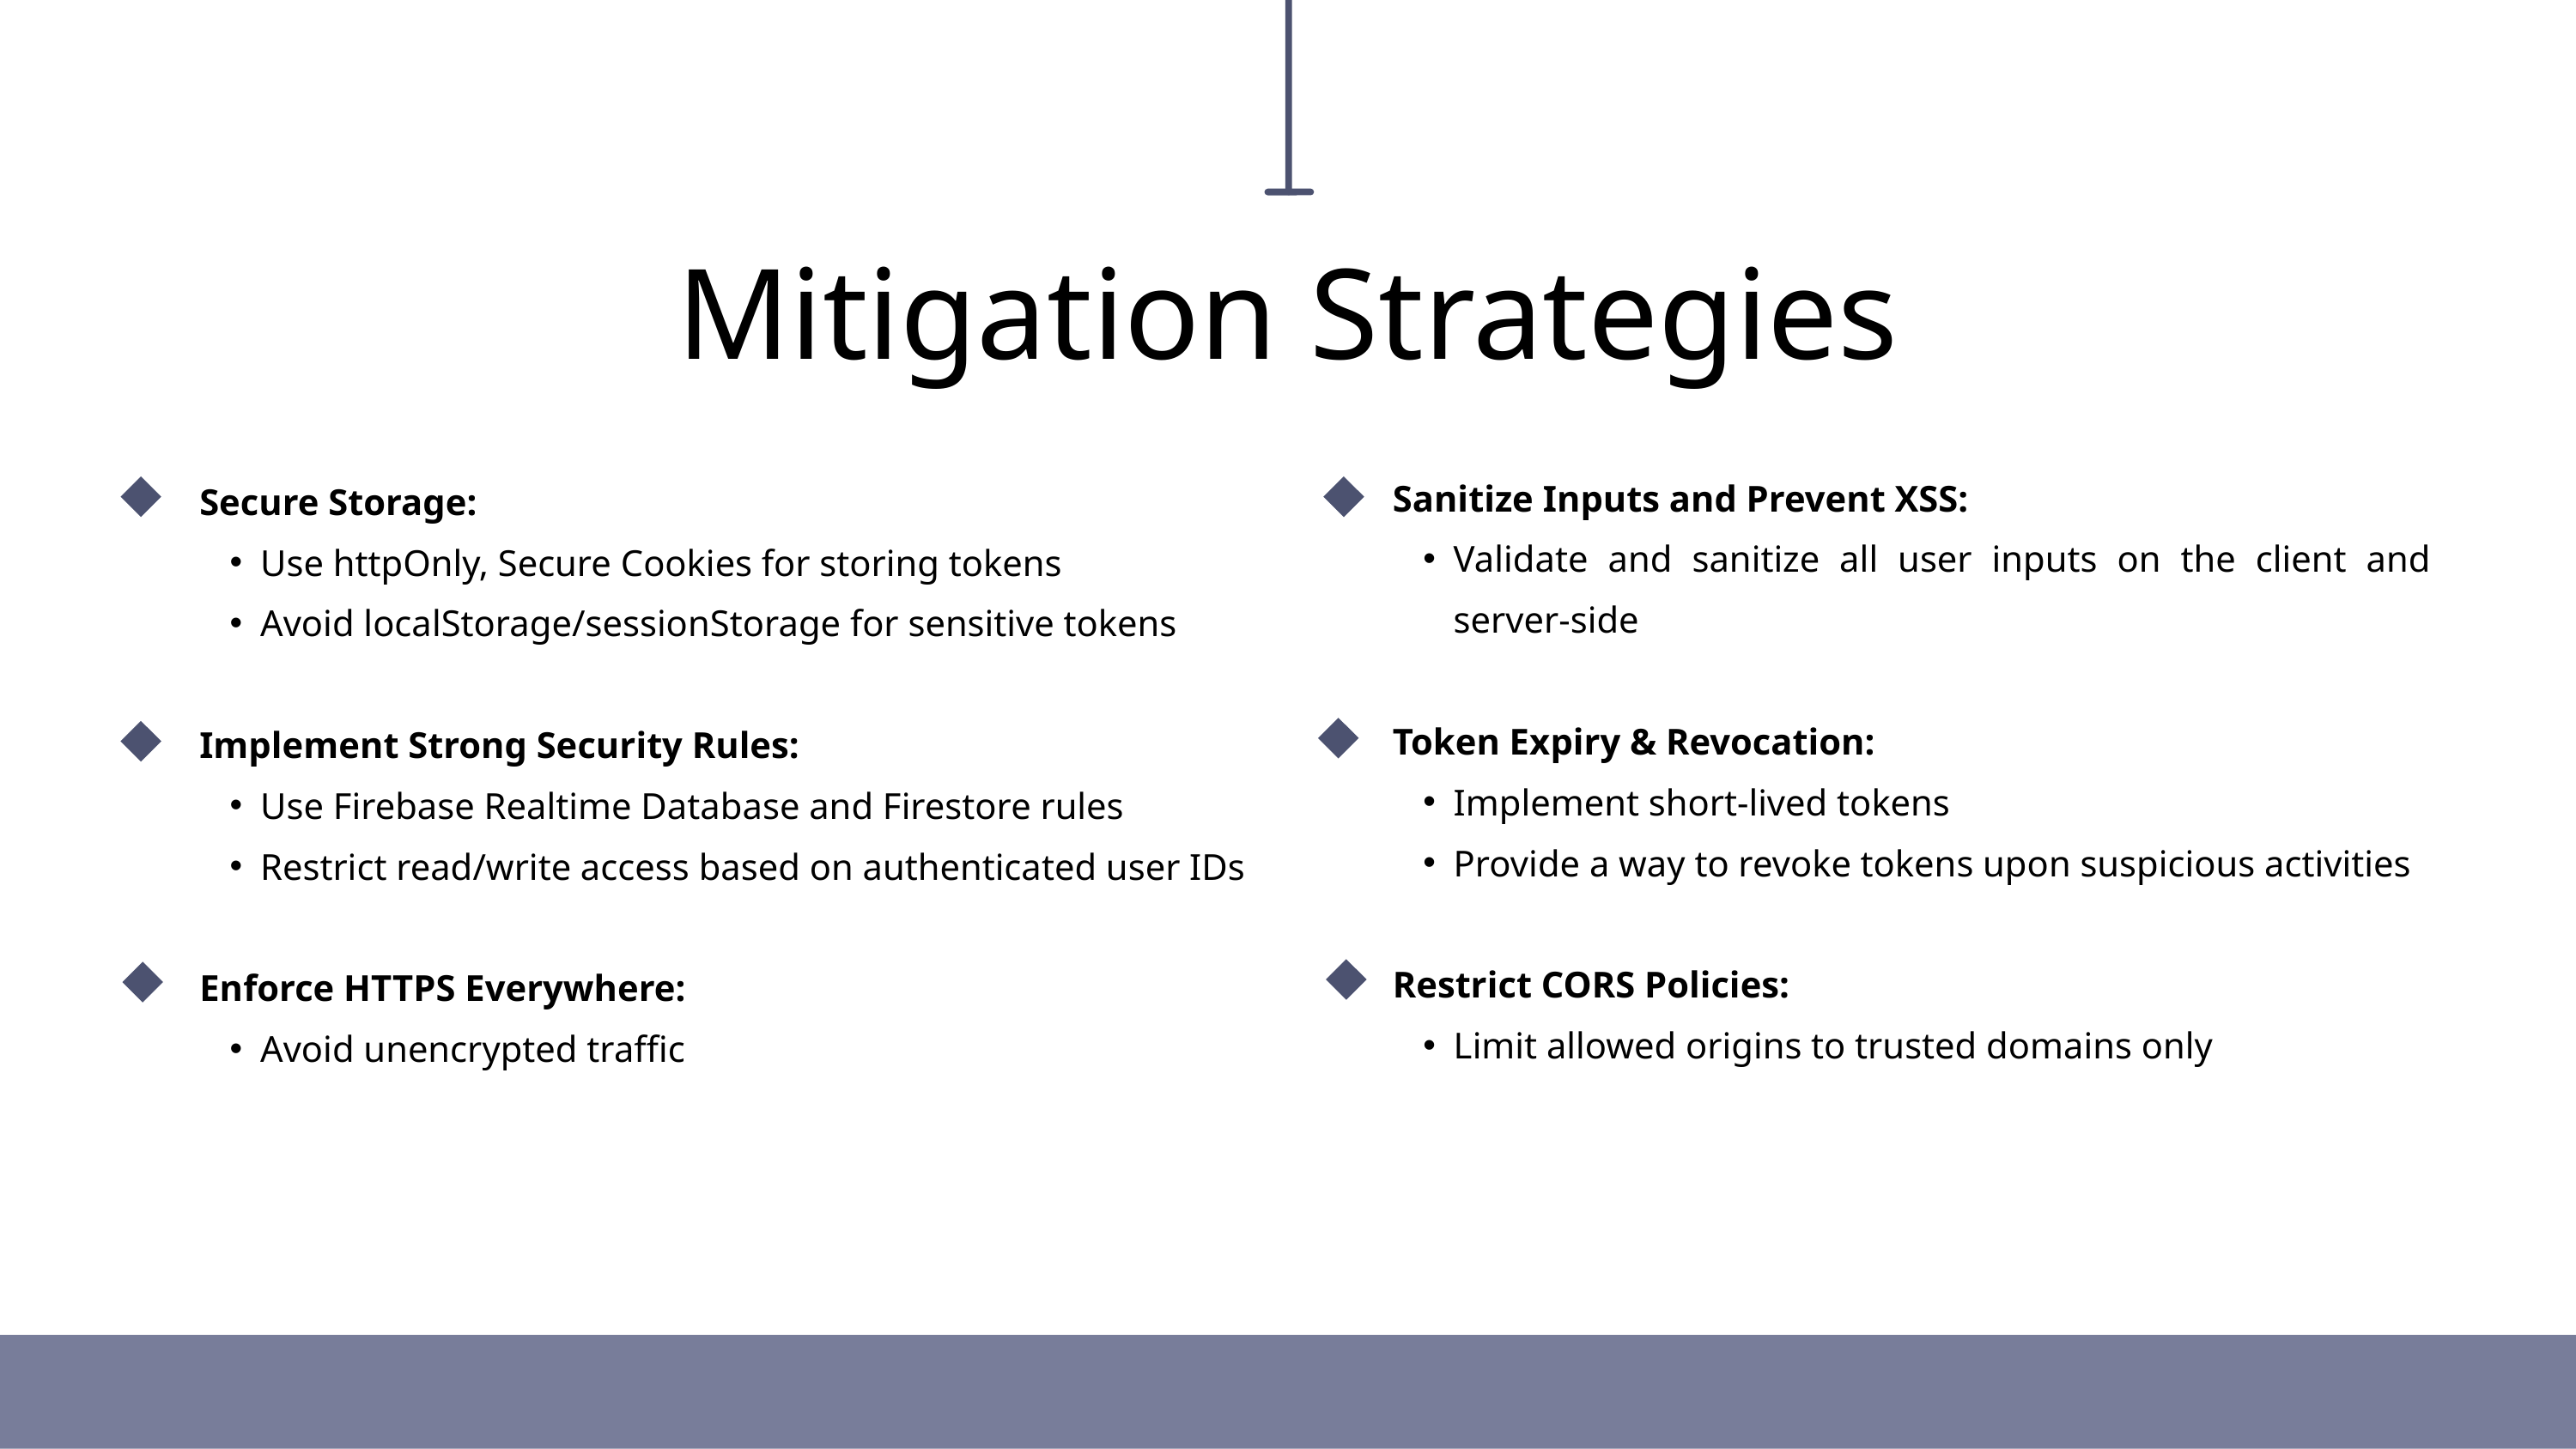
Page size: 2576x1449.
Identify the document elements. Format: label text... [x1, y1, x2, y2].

text_box [0, 1335, 2576, 1449]
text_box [120, 476, 162, 518]
text_box Sanitize Inputs and Prevent XSS: Validate and sanitize all user inputs on the client and server-side Token Expiry & Revocation: Implement short-lived tokens Provide a way to revoke tokens upon suspicious activities Restrict CORS Policies: Limit allowed origins to trusted domains only [1392, 458, 2432, 1066]
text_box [1322, 476, 1364, 518]
text_box Secure Storage: Use httpOnly, Secure Cookies for storing tokens Avoid localStorage/sessionStorage for sensitive tokens Implement Strong Security Rules: Use Firebase Realtime Database and Firestore rules Restrict read/write access based on authenticated user IDs Enforce HTTPS Everywhere: Avoid unencrypted traffic [199, 461, 1285, 1131]
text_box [120, 720, 162, 762]
text_box Mitigation Strategies [144, 234, 2432, 385]
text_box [122, 961, 164, 1003]
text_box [1317, 717, 1359, 759]
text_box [1325, 959, 1367, 1000]
